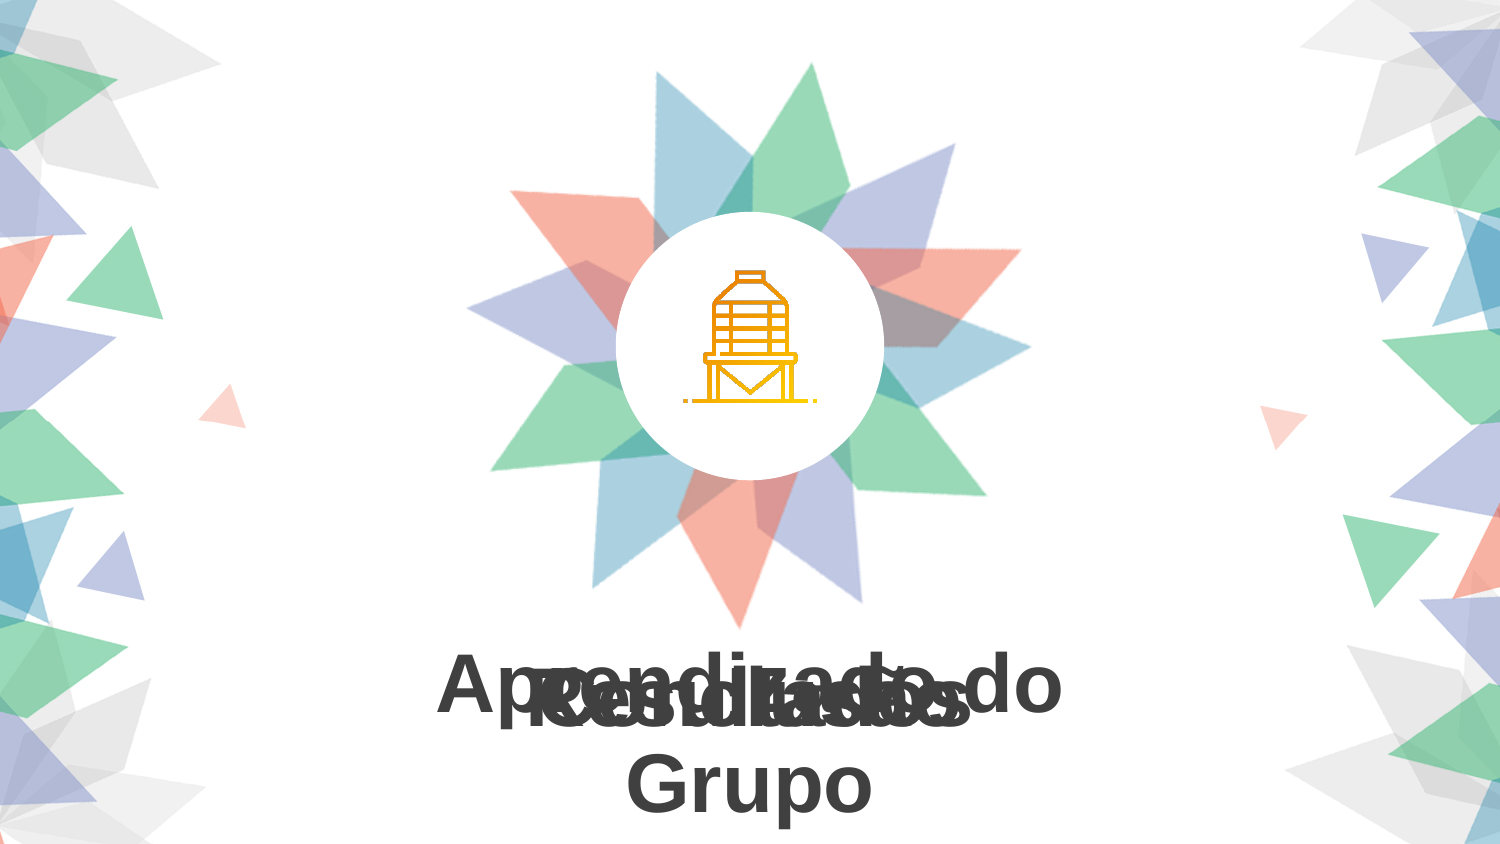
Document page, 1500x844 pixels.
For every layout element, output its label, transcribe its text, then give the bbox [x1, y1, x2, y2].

picture [0, 0, 1500, 844]
text_box Aprendizado do Grupo [330, 681, 1170, 777]
text_box Resultados [383, 646, 1117, 681]
